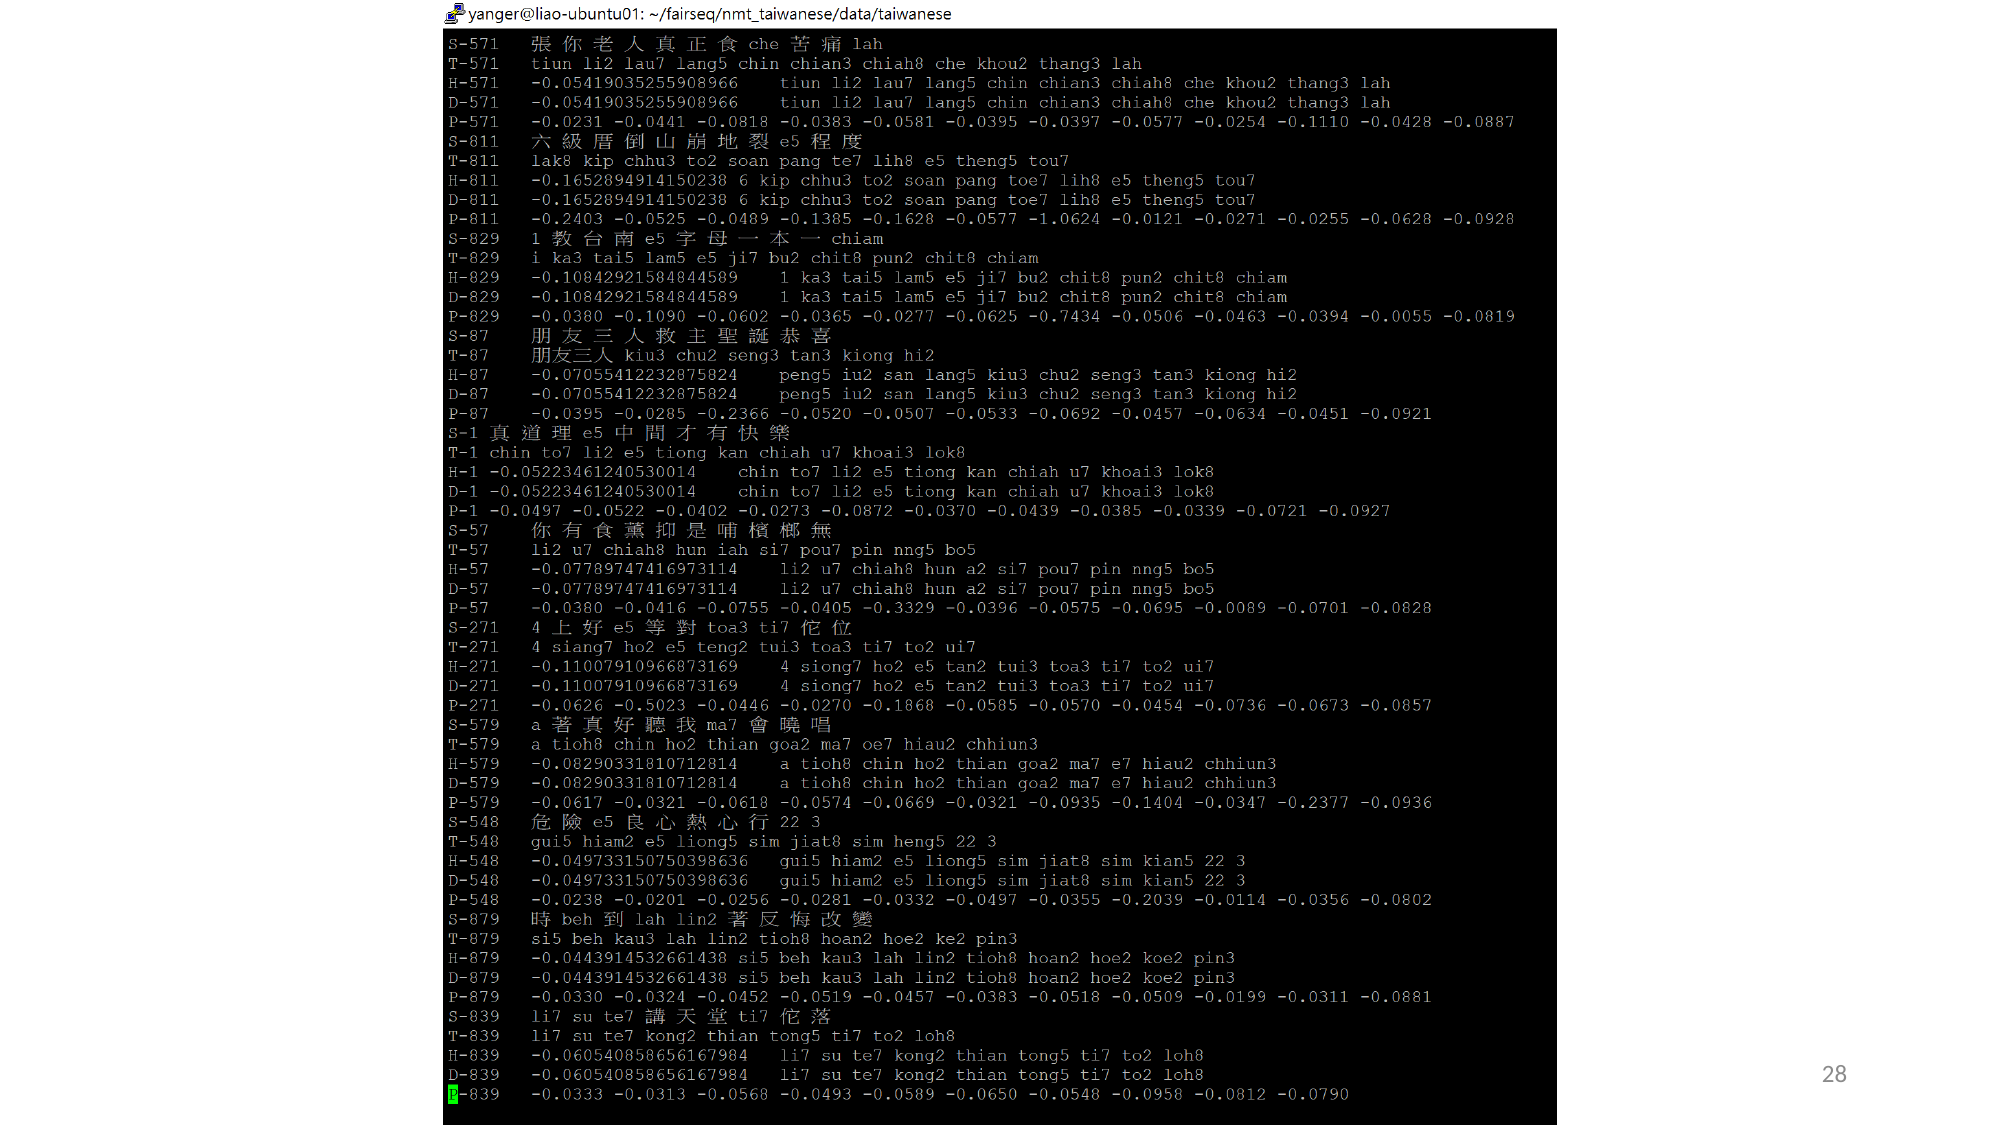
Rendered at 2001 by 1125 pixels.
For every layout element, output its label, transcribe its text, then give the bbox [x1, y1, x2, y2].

picture [442, 0, 1557, 1125]
slide_number 28 [1557, 1042, 1863, 1103]
